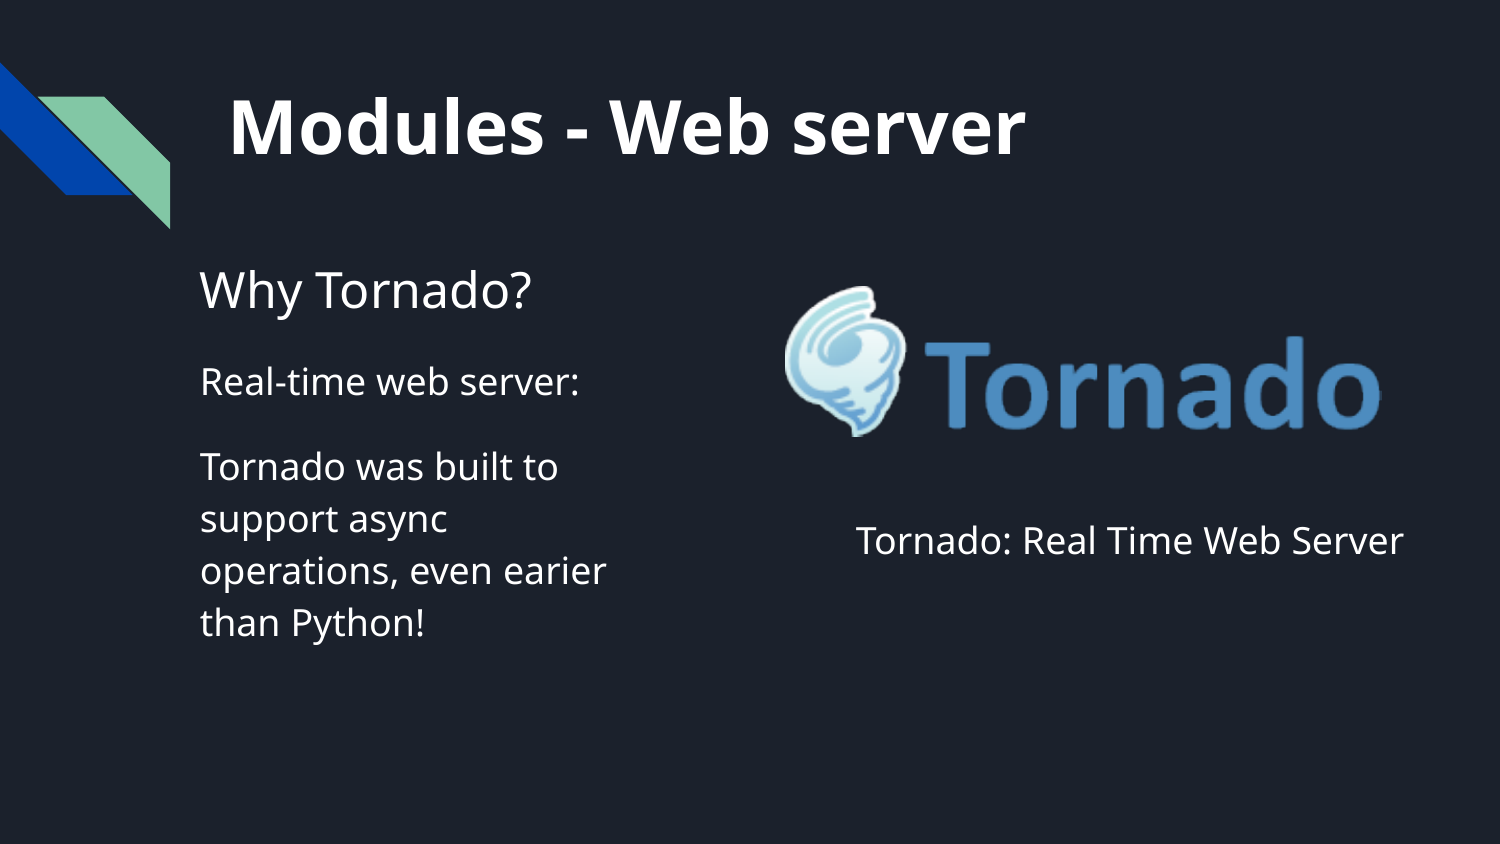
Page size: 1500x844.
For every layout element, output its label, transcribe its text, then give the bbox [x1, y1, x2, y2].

list Tornado: Real Time Web Server [840, 495, 1437, 612]
picture [785, 286, 1382, 438]
title Modules - Web server [212, 64, 1368, 215]
list Why Tornado? Real-time web server: Tornado was built to support async operations, even earier than Python! [184, 234, 656, 778]
